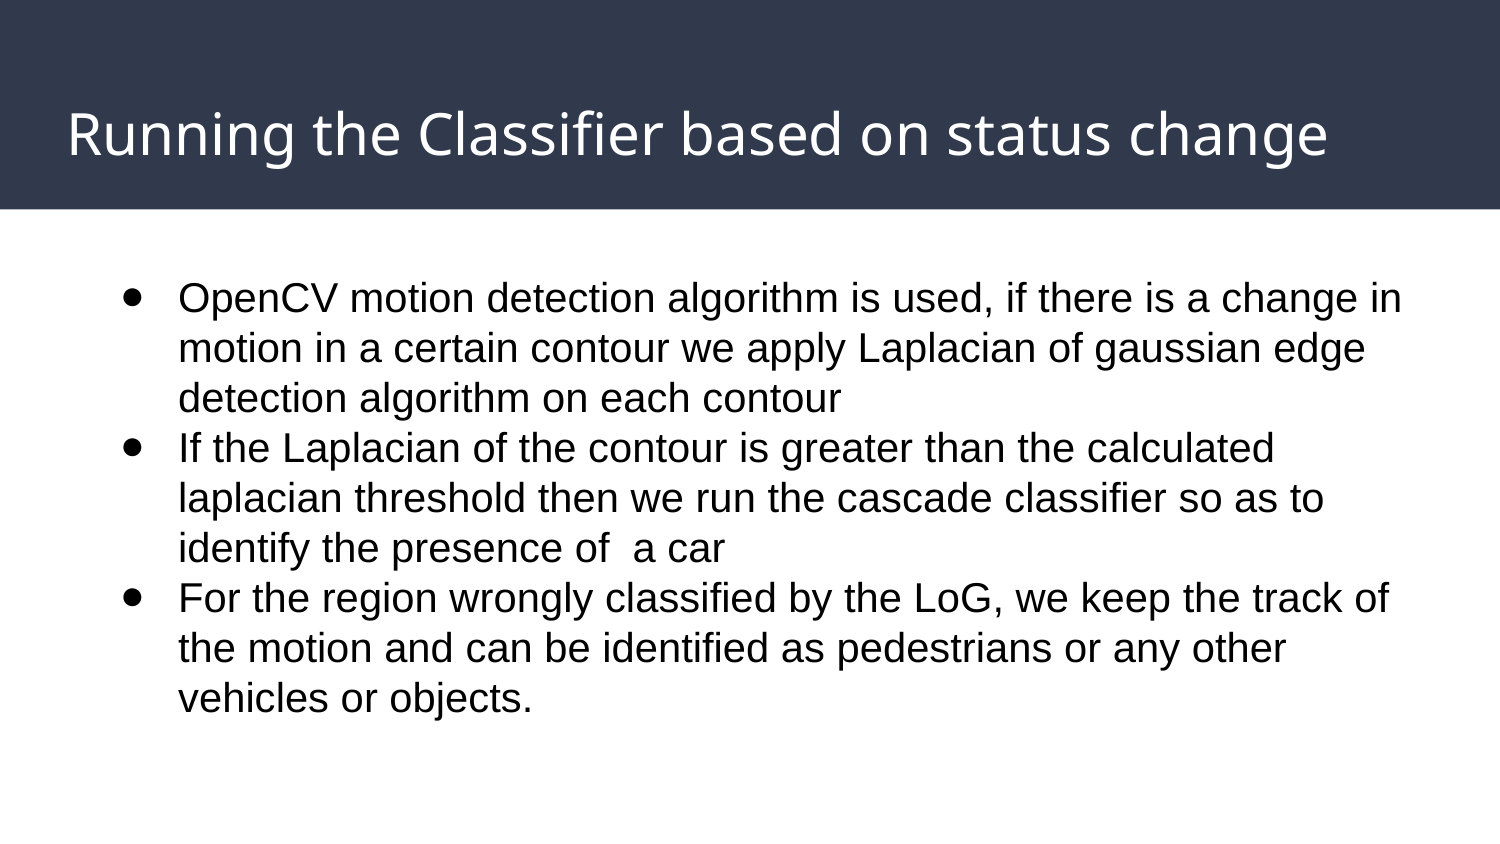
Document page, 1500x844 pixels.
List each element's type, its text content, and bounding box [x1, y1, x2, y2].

title Running the Classifier based on status change [51, 82, 1449, 185]
text_box OpenCV motion detection algorithm is used, if there is a change in motion in a certain contour we apply Laplacian of gaussian edge detection algorithm on each contour If the Laplacian of the contour is greater than the calculated laplacian threshold then we run the cascade classifier so as to identify the presence of a car For the region wrongly classified by the LoG, we keep the track of the motion and can be identified as pedestrians or any other vehicles or objects. [88, 255, 1457, 786]
